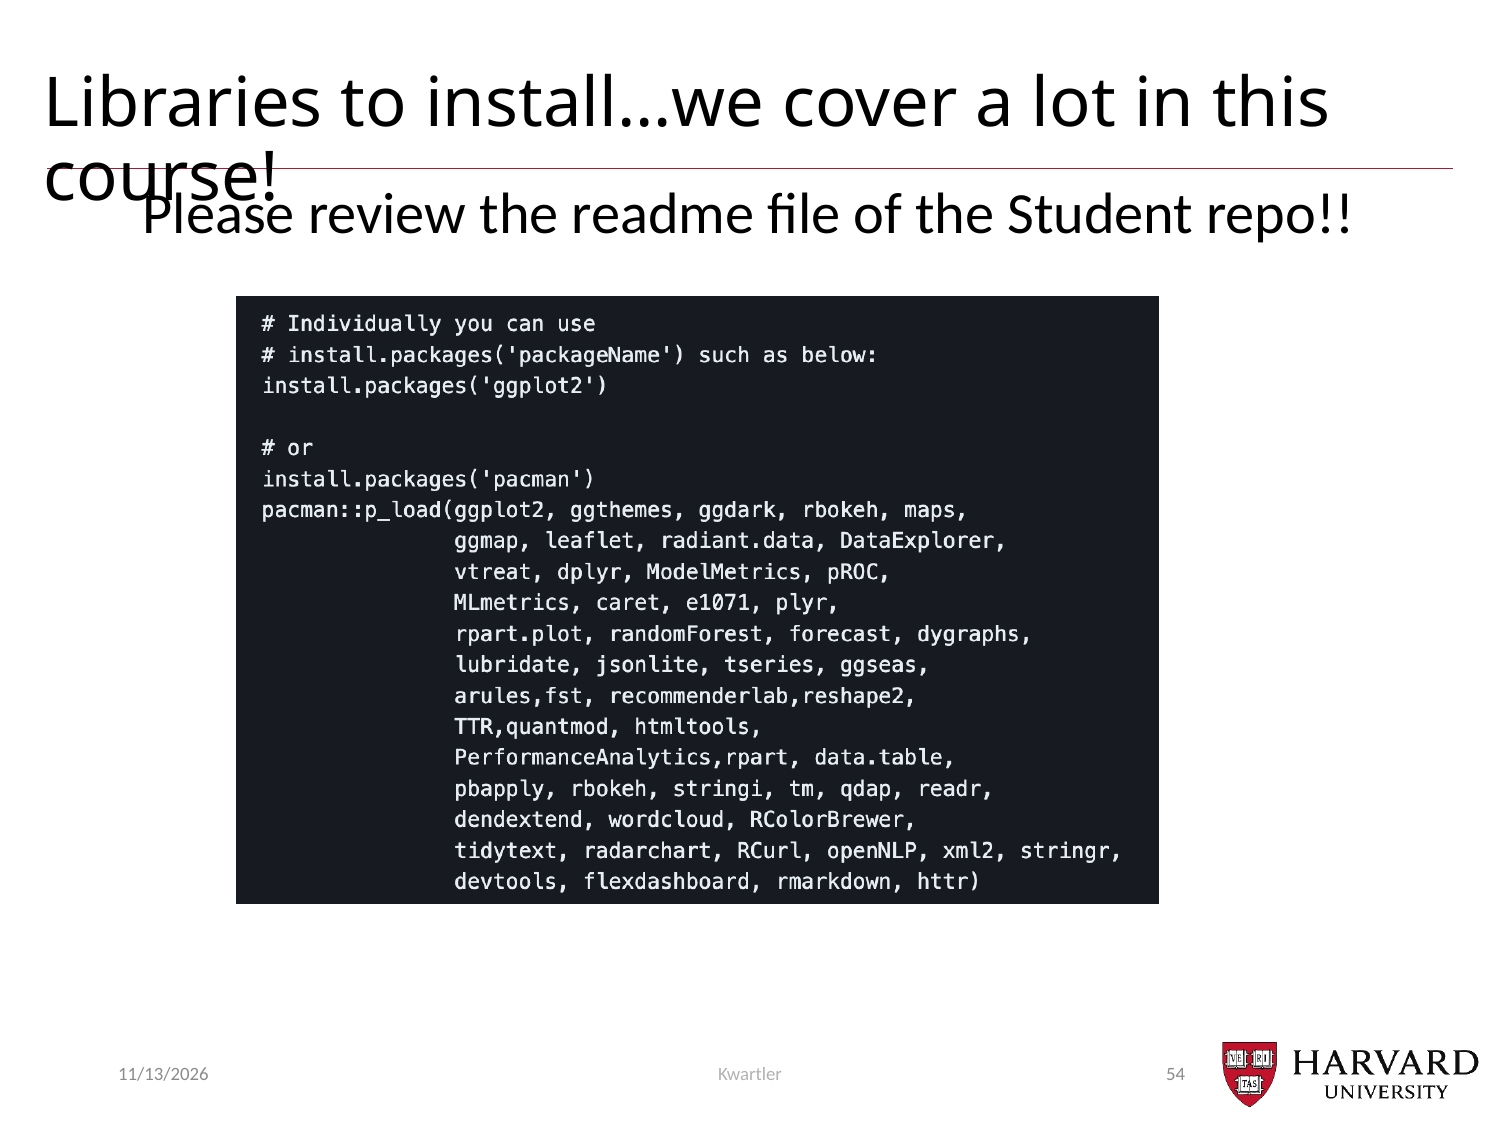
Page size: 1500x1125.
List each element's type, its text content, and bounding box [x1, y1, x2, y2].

text_box Please review the readme file of the Student repo!! [128, 167, 1370, 252]
slide_number 54 [1059, 1042, 1200, 1103]
footer Kwartler [496, 1042, 1004, 1103]
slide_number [103, 1042, 441, 1103]
title Libraries to install…we cover a lot in this course! [28, 59, 1500, 157]
picture [1200, 1024, 1500, 1125]
picture [236, 296, 1159, 904]
